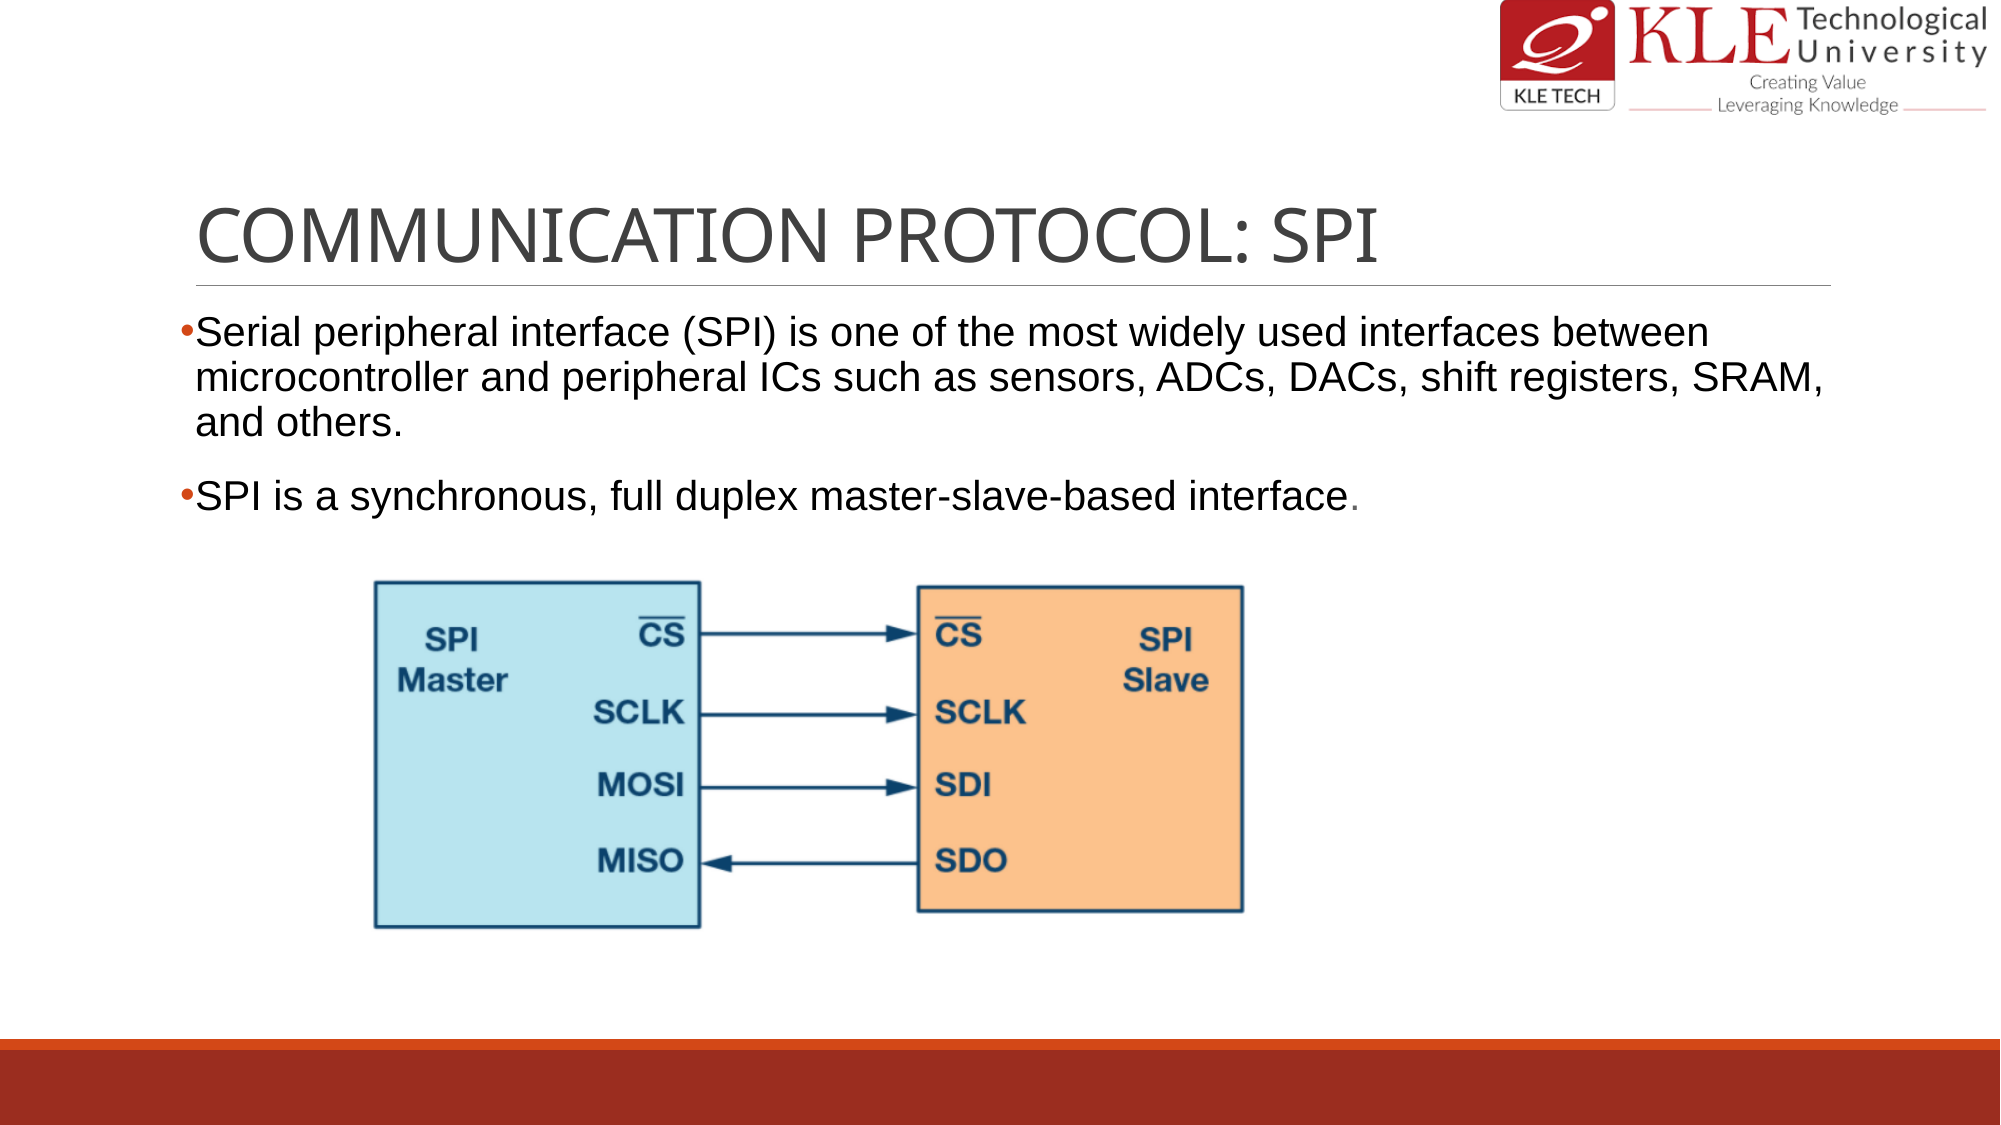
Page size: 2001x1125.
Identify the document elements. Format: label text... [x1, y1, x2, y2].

title COMMUNICATION PROTOCOL: SPI [180, 47, 1830, 285]
picture [366, 561, 1261, 945]
picture [1499, 0, 1988, 116]
list Serial peripheral interface (SPI) is one of the most widely used interfaces between microcontroller and peripheral ICs such as sensors, ADCs, DACs, shift registers, SRAM, and others. SPI is a synchronous, full duplex master-slave-based interface. [180, 302, 1830, 963]
